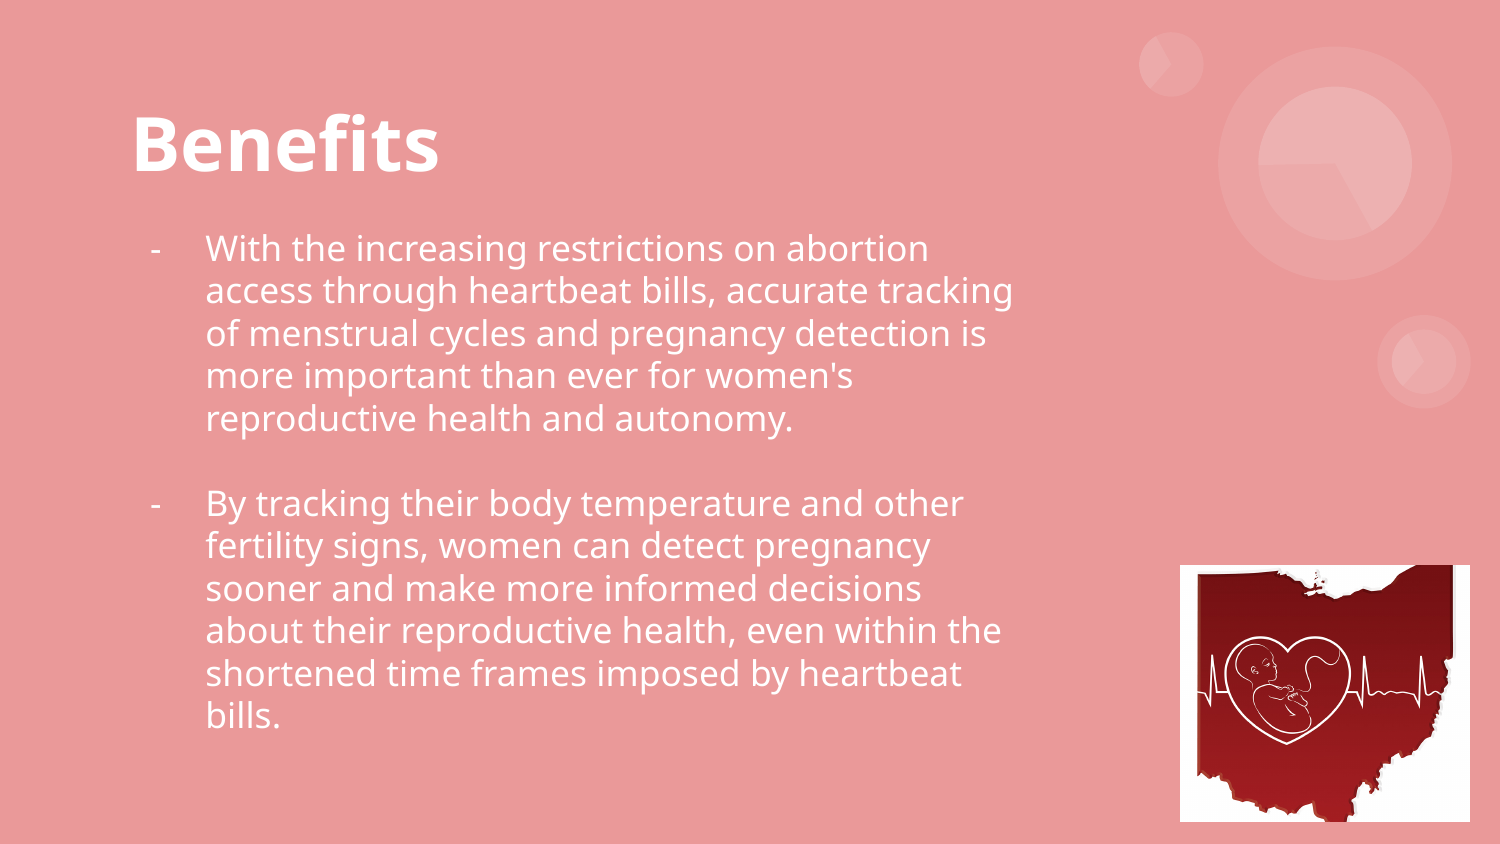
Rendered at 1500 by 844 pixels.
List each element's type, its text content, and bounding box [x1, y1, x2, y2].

picture [1180, 565, 1470, 823]
text_box With the increasing restrictions on abortion access through heartbeat bills, accurate tracking of menstrual cycles and pregnancy detection is more important than ever for women's reproductive health and autonomy. By tracking their body temperature and other fertility signs, women can detect pregnancy sooner and make more informed decisions about their reproductive health, even within the shortened time frames imposed by heartbeat bills. [115, 210, 1044, 752]
title Benefits [115, 60, 1077, 222]
